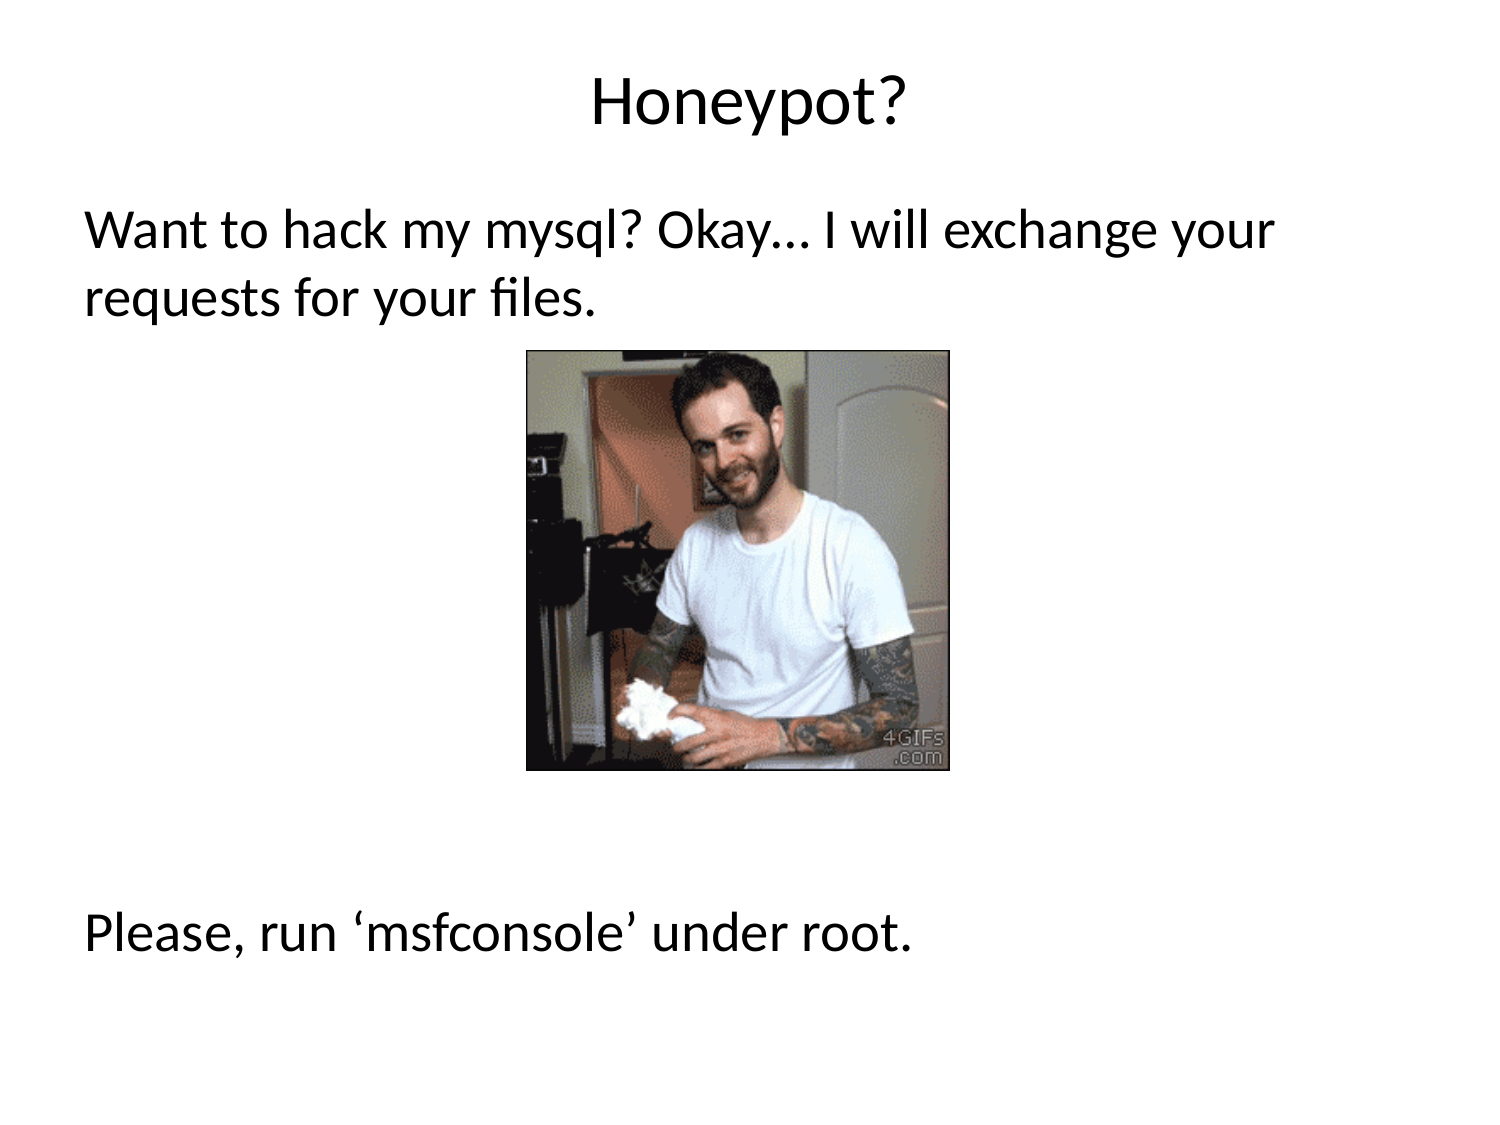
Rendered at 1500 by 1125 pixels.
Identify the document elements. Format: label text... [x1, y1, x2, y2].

title Honeypot? [75, 45, 1425, 233]
list Want to hack my mysql? Okay… I will exchange your requests for your files. Please, run ‘msfconsole’ under root. [69, 184, 1420, 976]
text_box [525, 349, 952, 772]
